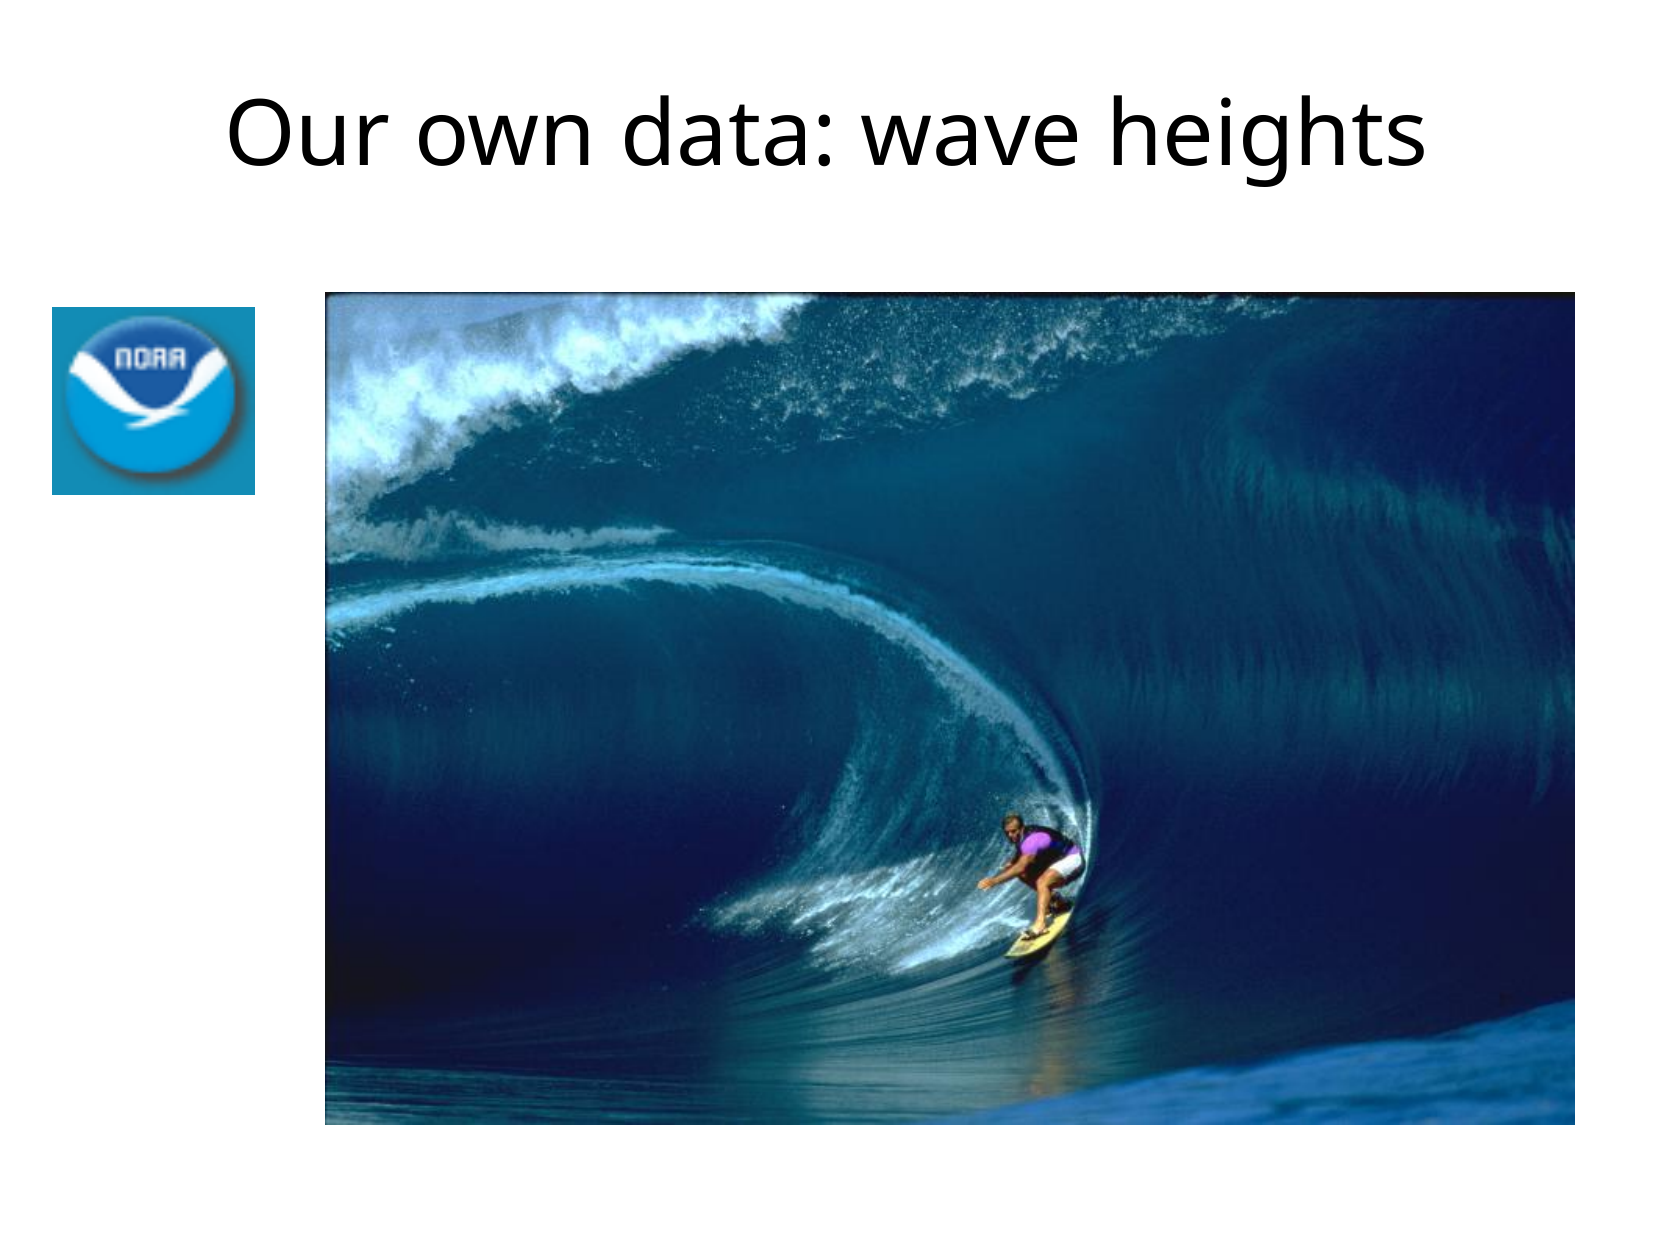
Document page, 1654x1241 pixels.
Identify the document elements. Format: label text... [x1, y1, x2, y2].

text_box Our own data: wave heights [0, 0, 1654, 257]
picture [324, 291, 1576, 1126]
picture [51, 306, 256, 496]
